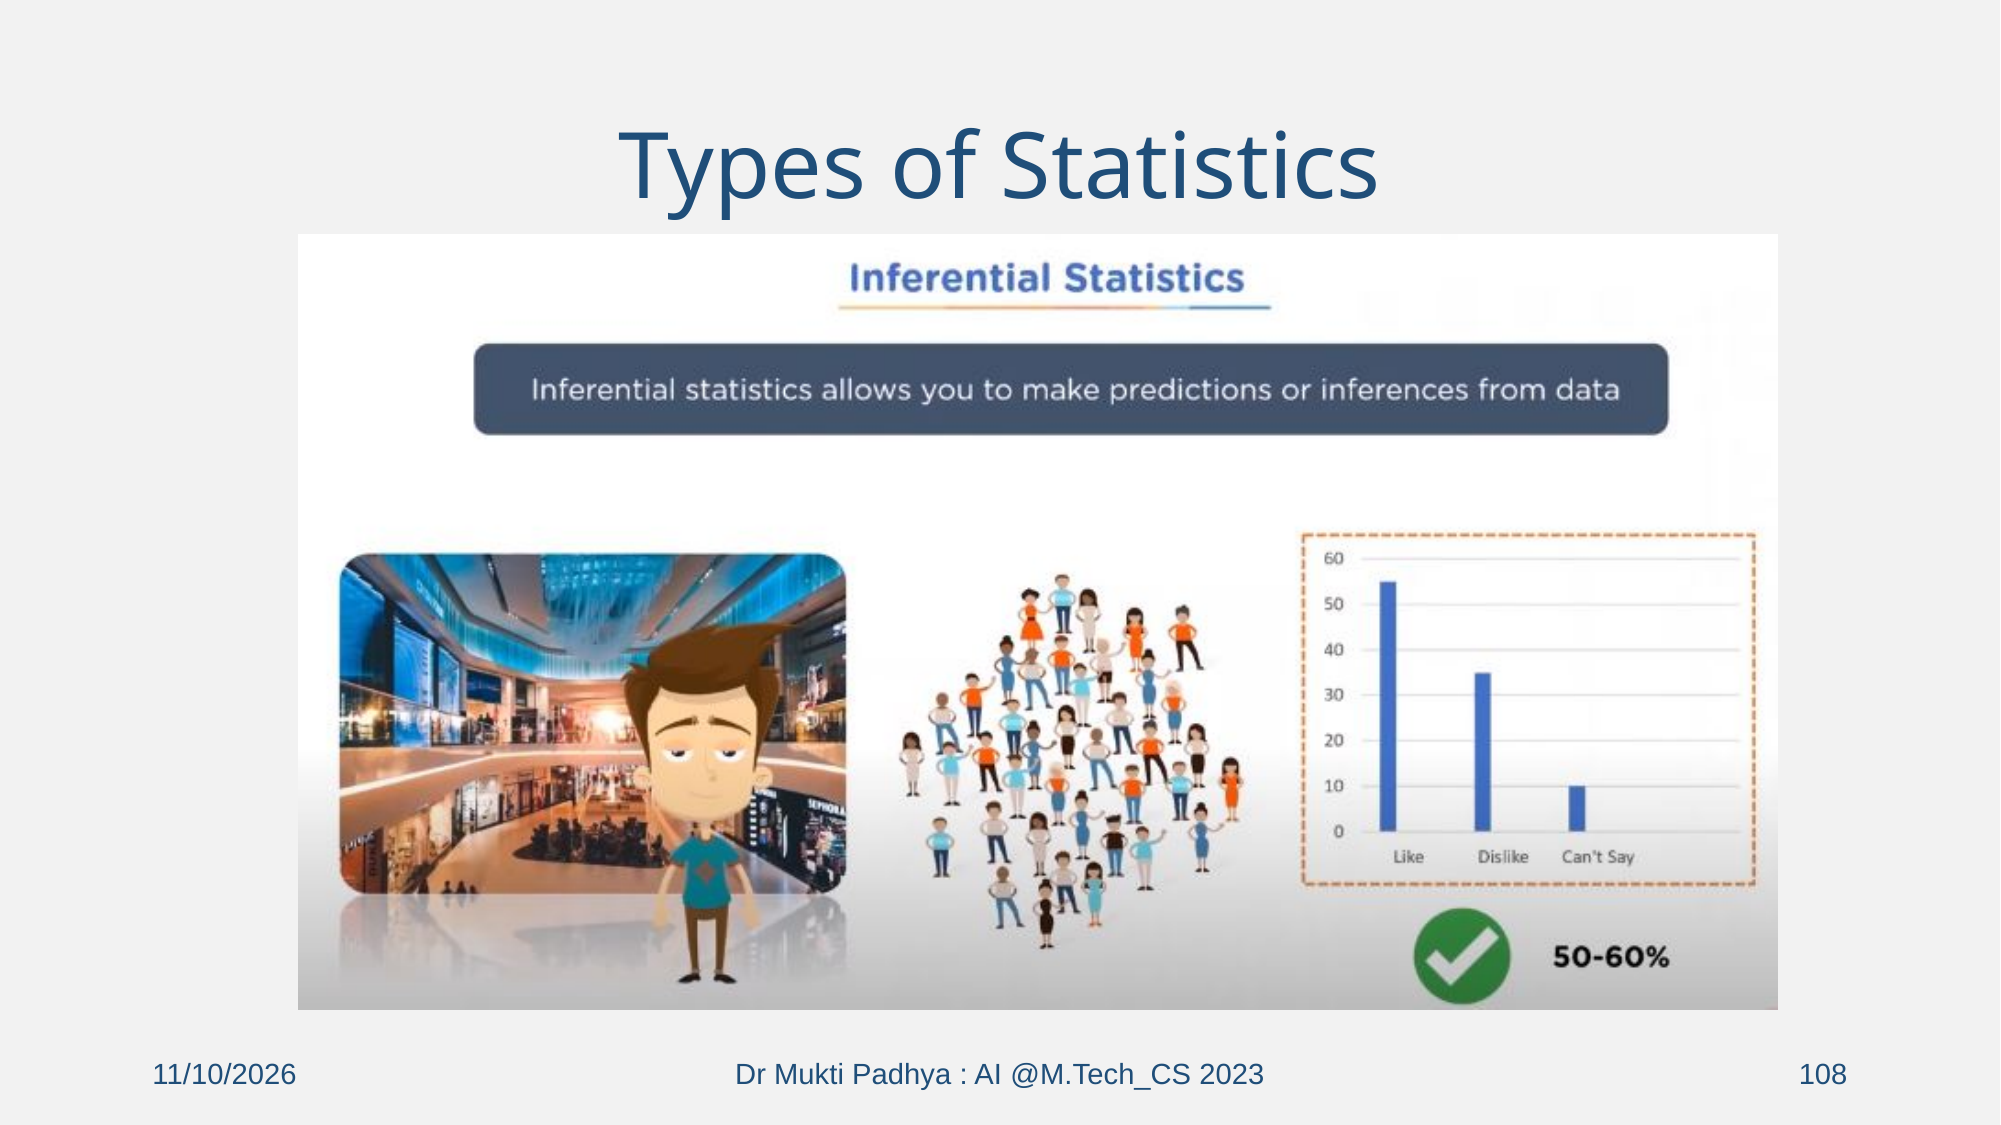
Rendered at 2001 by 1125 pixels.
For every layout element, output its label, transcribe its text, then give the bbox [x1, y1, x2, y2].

title Types of Statistics [137, 59, 1863, 278]
slide_number 108 [1412, 1042, 1863, 1103]
footer Dr Mukti Padhya : AI @M.Tech_CS 2023 [662, 1042, 1338, 1103]
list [298, 234, 1778, 1010]
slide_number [137, 1042, 588, 1103]
